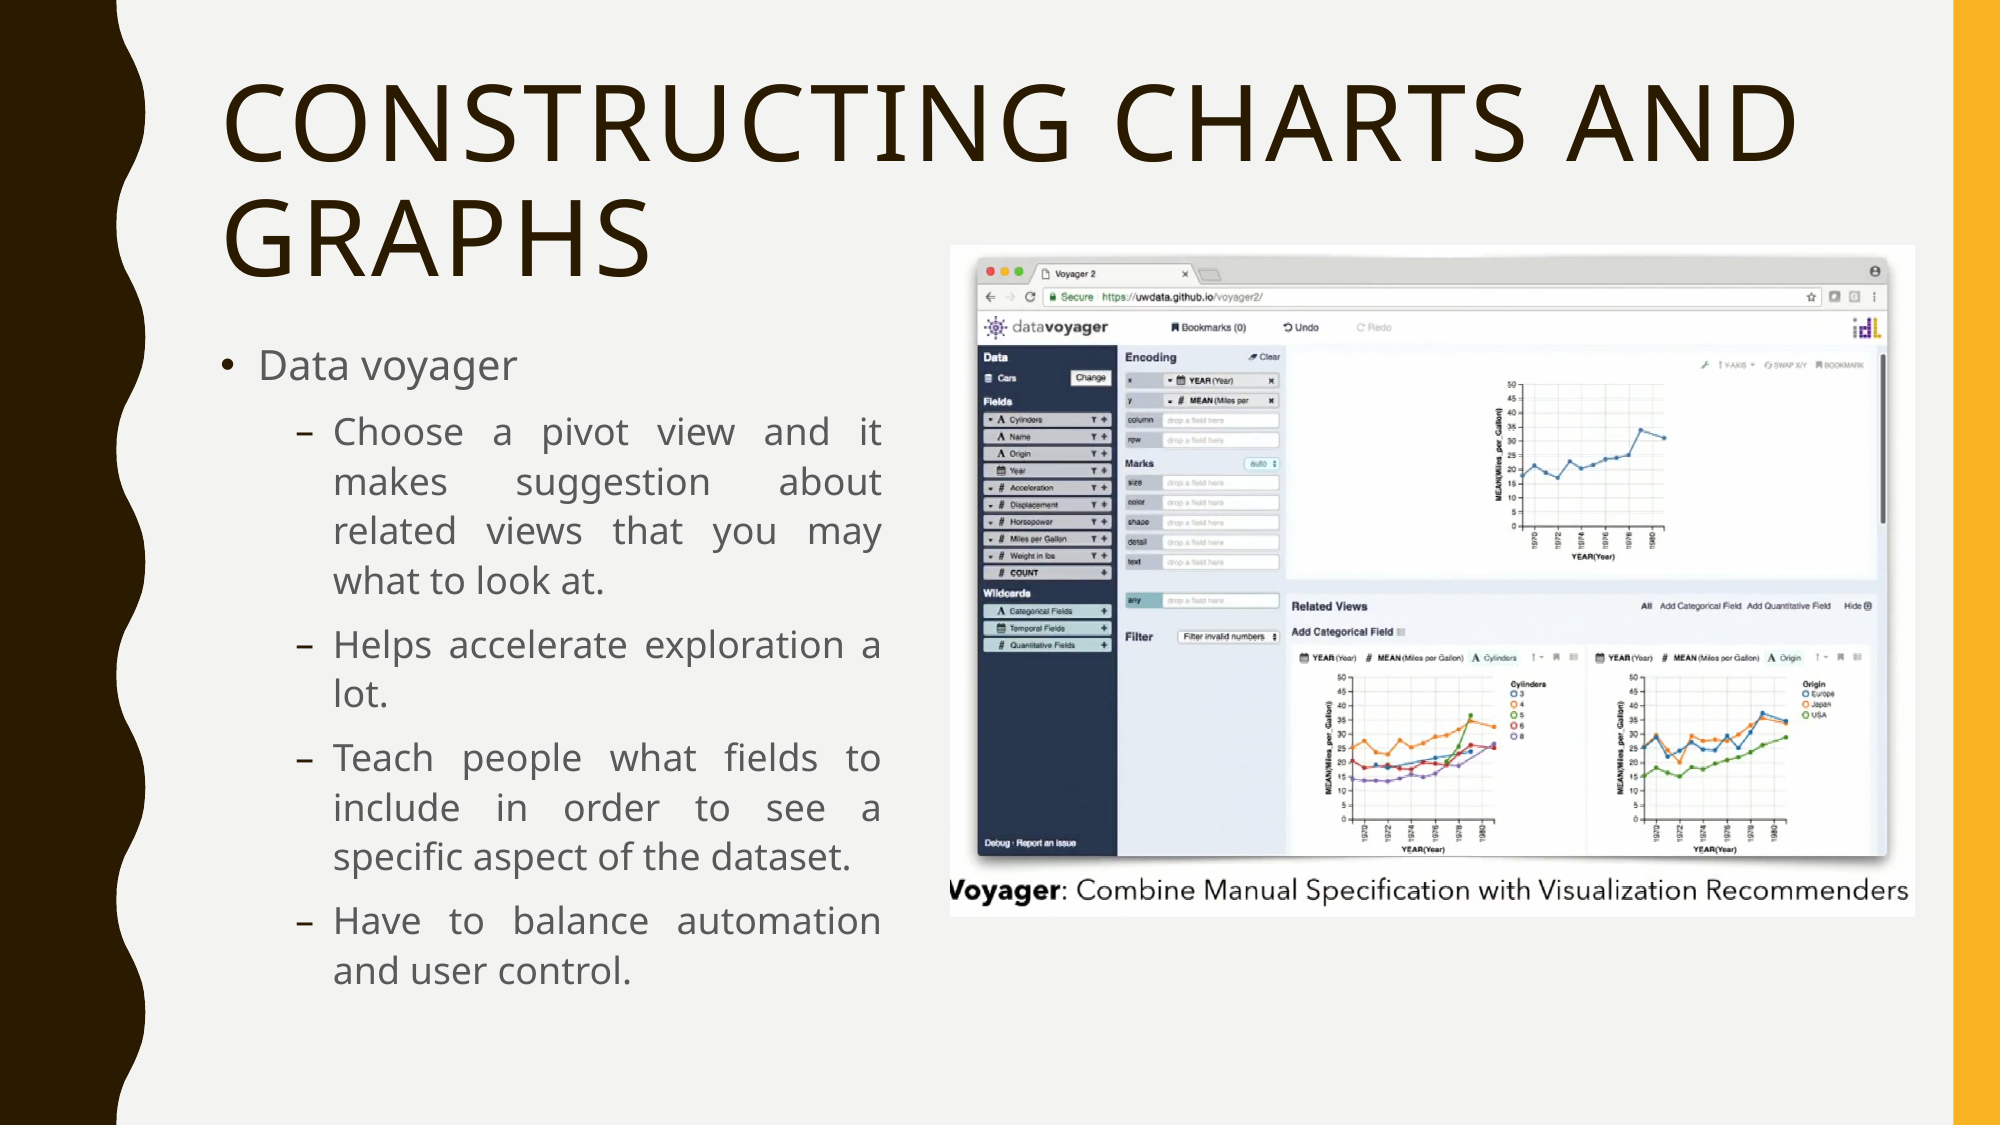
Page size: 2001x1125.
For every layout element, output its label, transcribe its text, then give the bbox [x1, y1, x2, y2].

title Constructing Charts and graphs [205, 62, 1875, 308]
picture [949, 245, 1916, 917]
list Data voyager Choose a pivot view and it makes suggestion about related views that you may what to look at. Helps accelerate exploration a lot. Teach people what fields to include in order to see a specific aspect of the dataset. Have to balance automation and user control. [205, 326, 898, 917]
